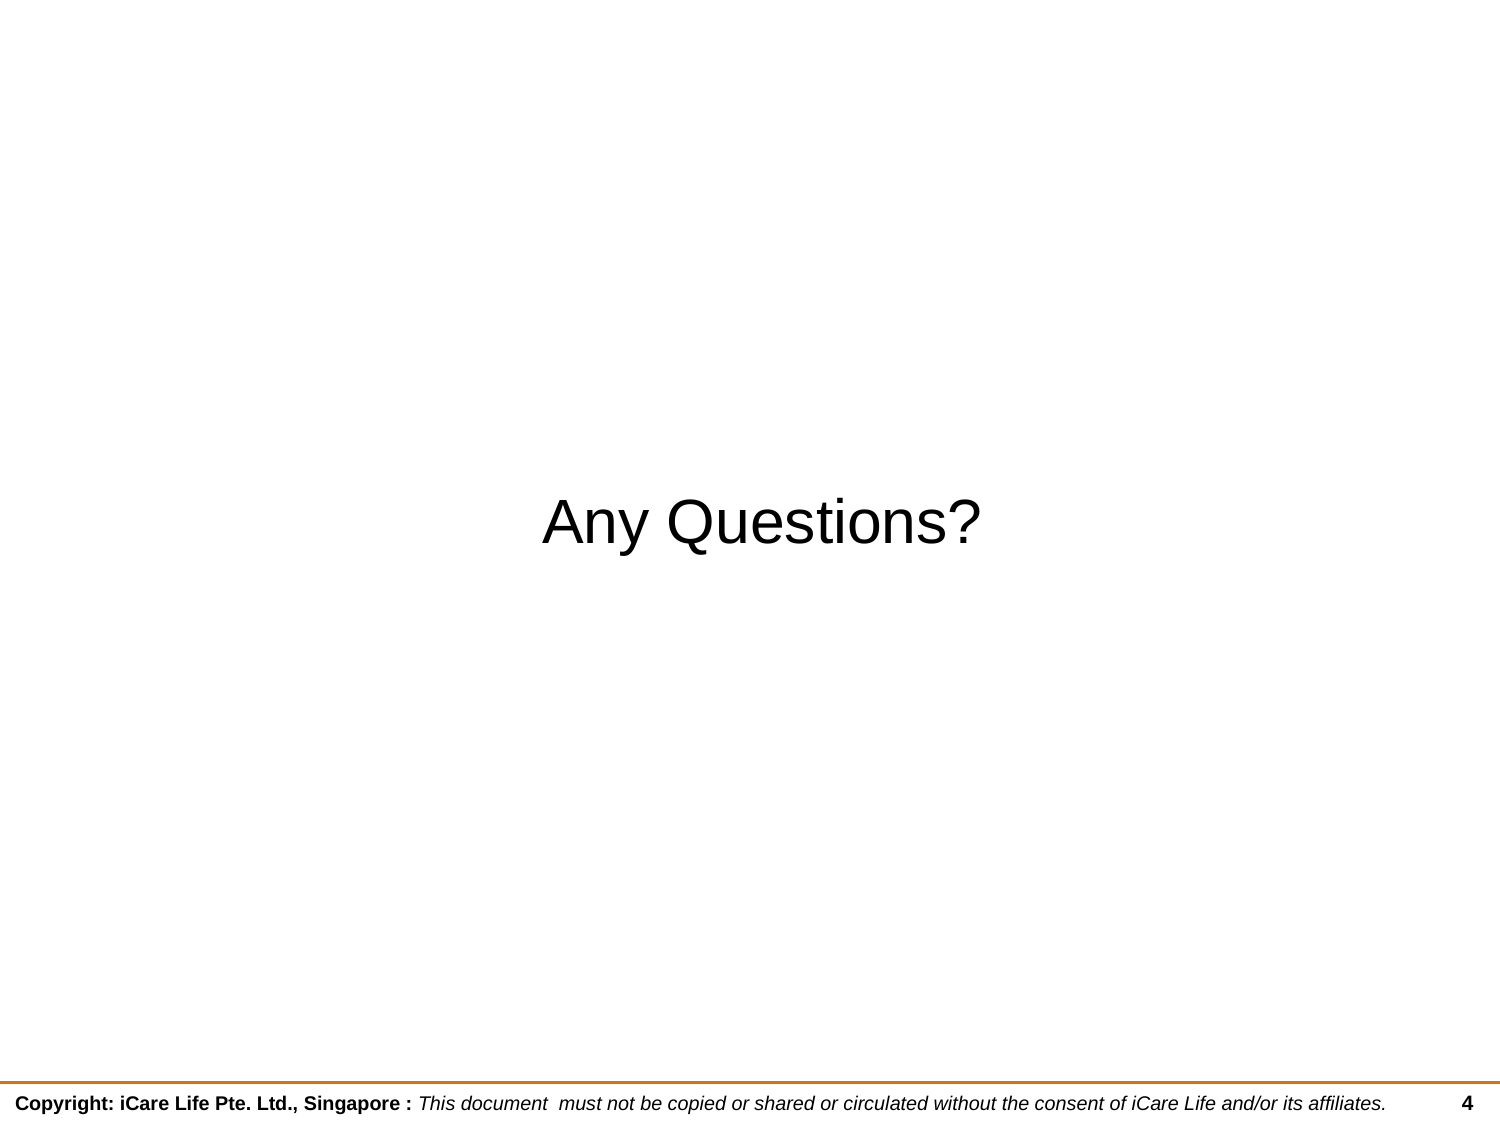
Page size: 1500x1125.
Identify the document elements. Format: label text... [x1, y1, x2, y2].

title Any Questions? [87, 425, 1438, 613]
text_box 4 [1447, 1082, 1495, 1122]
